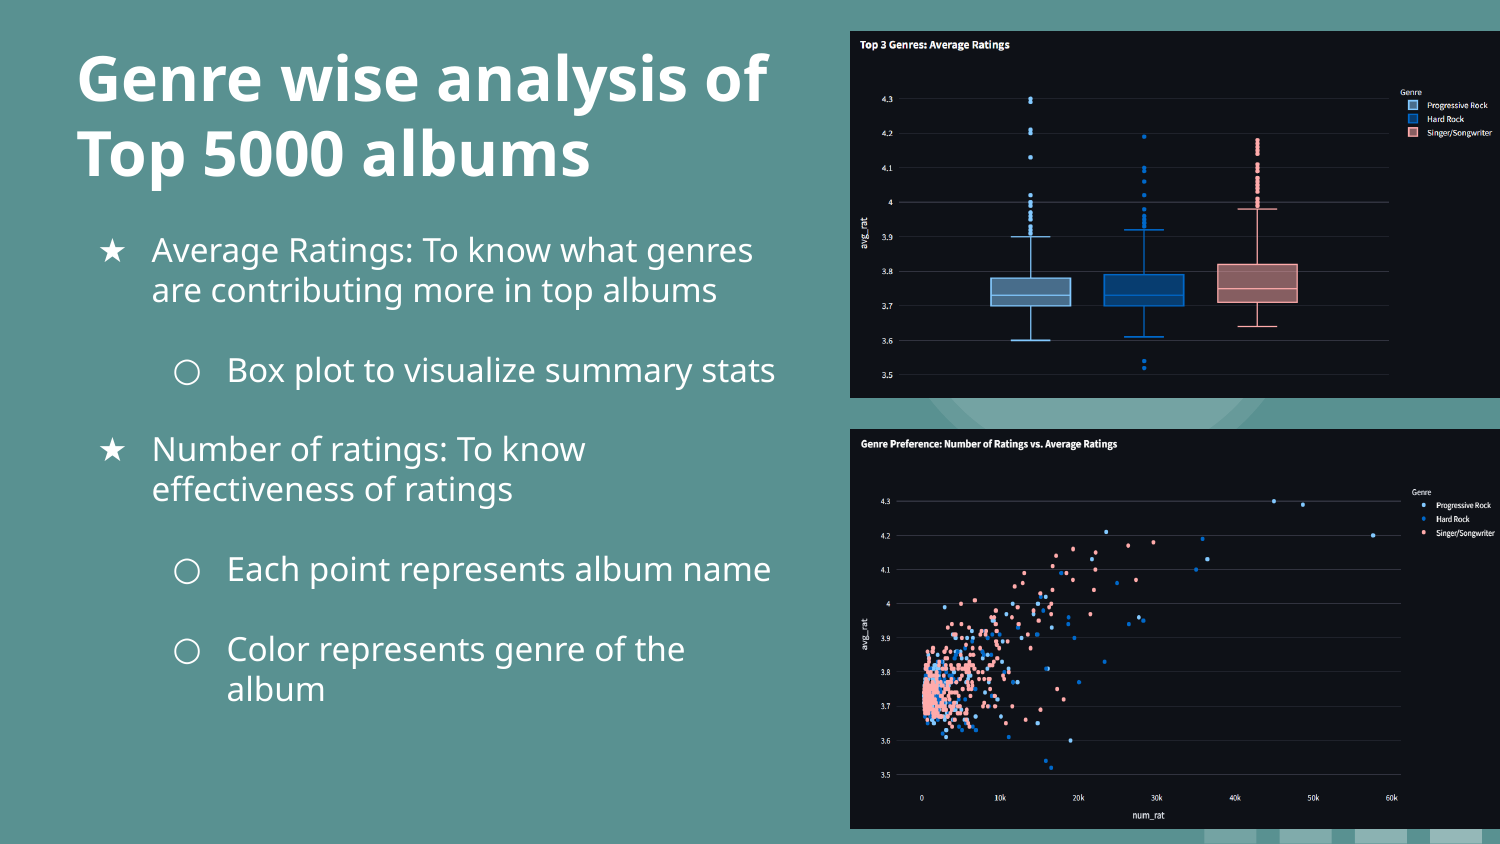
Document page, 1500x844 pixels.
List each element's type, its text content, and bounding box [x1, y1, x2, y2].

subtitle Average Ratings: To know what genres are contributing more in top albums Box plot to visualize summary stats Number of ratings: To know effectiveness of ratings Each point represents album name Color represents genre of the album [61, 214, 809, 737]
title Genre wise analysis of Top 5000 albums [61, 49, 844, 179]
picture [849, 31, 1500, 398]
picture [849, 429, 1500, 829]
